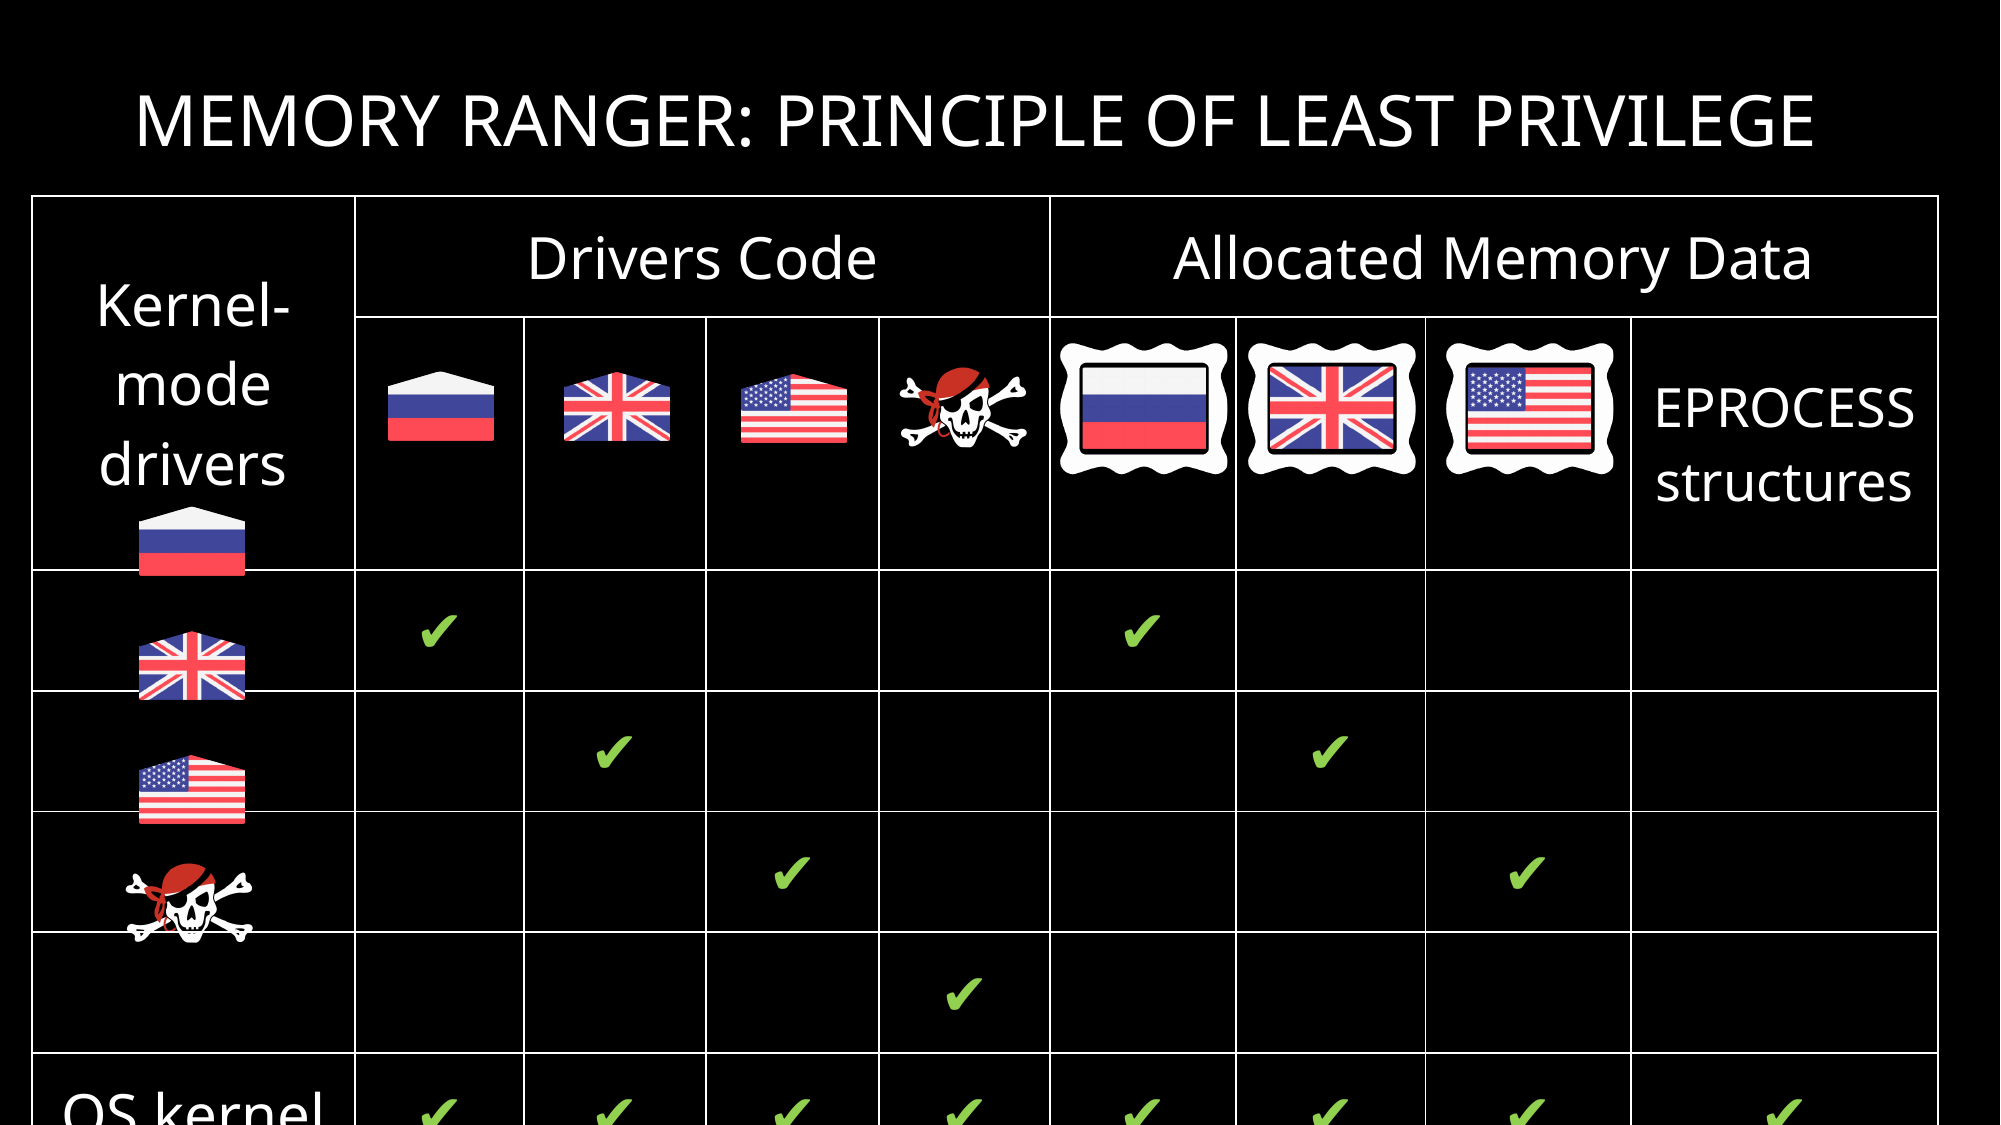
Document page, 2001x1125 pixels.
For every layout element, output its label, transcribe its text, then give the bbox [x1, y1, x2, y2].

table_header Drivers Code [356, 197, 1049, 316]
table_cell ✔ [525, 1054, 705, 1125]
table_cell [1426, 692, 1630, 811]
table_cell [33, 812, 354, 931]
table_cell [1237, 812, 1425, 931]
table_cell [1237, 933, 1425, 1052]
table_cell [1632, 692, 1937, 811]
table_cell [1632, 812, 1937, 931]
table_cell [1632, 571, 1937, 690]
table_cell [356, 692, 523, 811]
table_cell EPROCESS structures [1632, 318, 1937, 569]
picture [139, 488, 245, 594]
table_cell [1237, 571, 1425, 690]
table_cell [707, 692, 878, 811]
picture [139, 612, 245, 718]
table_cell [33, 692, 354, 811]
table_cell OS kernel [33, 1054, 354, 1125]
table_cell [1051, 692, 1235, 811]
table_cell ✔ [1237, 692, 1425, 811]
table_cell [525, 571, 705, 690]
table_cell [525, 318, 705, 569]
table_cell [1051, 318, 1235, 569]
table_cell ✔ [707, 1054, 878, 1125]
table_cell [880, 571, 1049, 690]
table_cell ✔ [356, 571, 523, 690]
table_cell [525, 812, 705, 931]
table_cell ✔ [1051, 1054, 1235, 1125]
table_cell ✔ [1632, 1054, 1937, 1125]
table_cell ✔ [880, 933, 1049, 1052]
table_cell [707, 318, 878, 569]
table_cell ✔ [1426, 1054, 1630, 1125]
picture [1247, 341, 1416, 475]
table_cell [356, 933, 523, 1052]
table_cell [880, 812, 1049, 931]
table_cell ✔ [1426, 812, 1630, 931]
table_cell [356, 318, 523, 569]
picture [139, 736, 245, 842]
table_cell [1051, 812, 1235, 931]
picture [1059, 341, 1228, 475]
table_cell [1426, 571, 1630, 690]
table_cell [33, 933, 354, 1052]
table_cell [525, 933, 705, 1052]
table_cell ✔ [1051, 571, 1235, 690]
table_cell [1426, 318, 1630, 569]
table_cell [1632, 933, 1937, 1052]
picture [895, 357, 1031, 460]
table_cell ✔ [880, 1054, 1049, 1125]
table_cell [880, 692, 1049, 811]
table_cell [1426, 933, 1630, 1052]
table_cell [33, 571, 354, 690]
table_cell [1237, 318, 1425, 569]
table_cell ✔ [356, 1054, 523, 1125]
table_cell [707, 933, 878, 1052]
table_header Kernel-mode drivers [33, 197, 354, 569]
table_header Allocated Memory Data [1051, 197, 1937, 316]
table_cell ✔ [1237, 1054, 1425, 1125]
table_cell [1051, 933, 1235, 1052]
picture [1445, 341, 1614, 475]
table_cell [356, 812, 523, 931]
table_cell [880, 318, 1049, 569]
table_cell ✔ [525, 692, 705, 811]
table_cell [707, 571, 878, 690]
picture [123, 856, 254, 953]
table_cell ✔ [707, 812, 878, 931]
picture [388, 353, 494, 459]
picture [741, 355, 847, 461]
title Memory ranger: principle of least privilege [118, 42, 1883, 195]
picture [564, 353, 670, 459]
